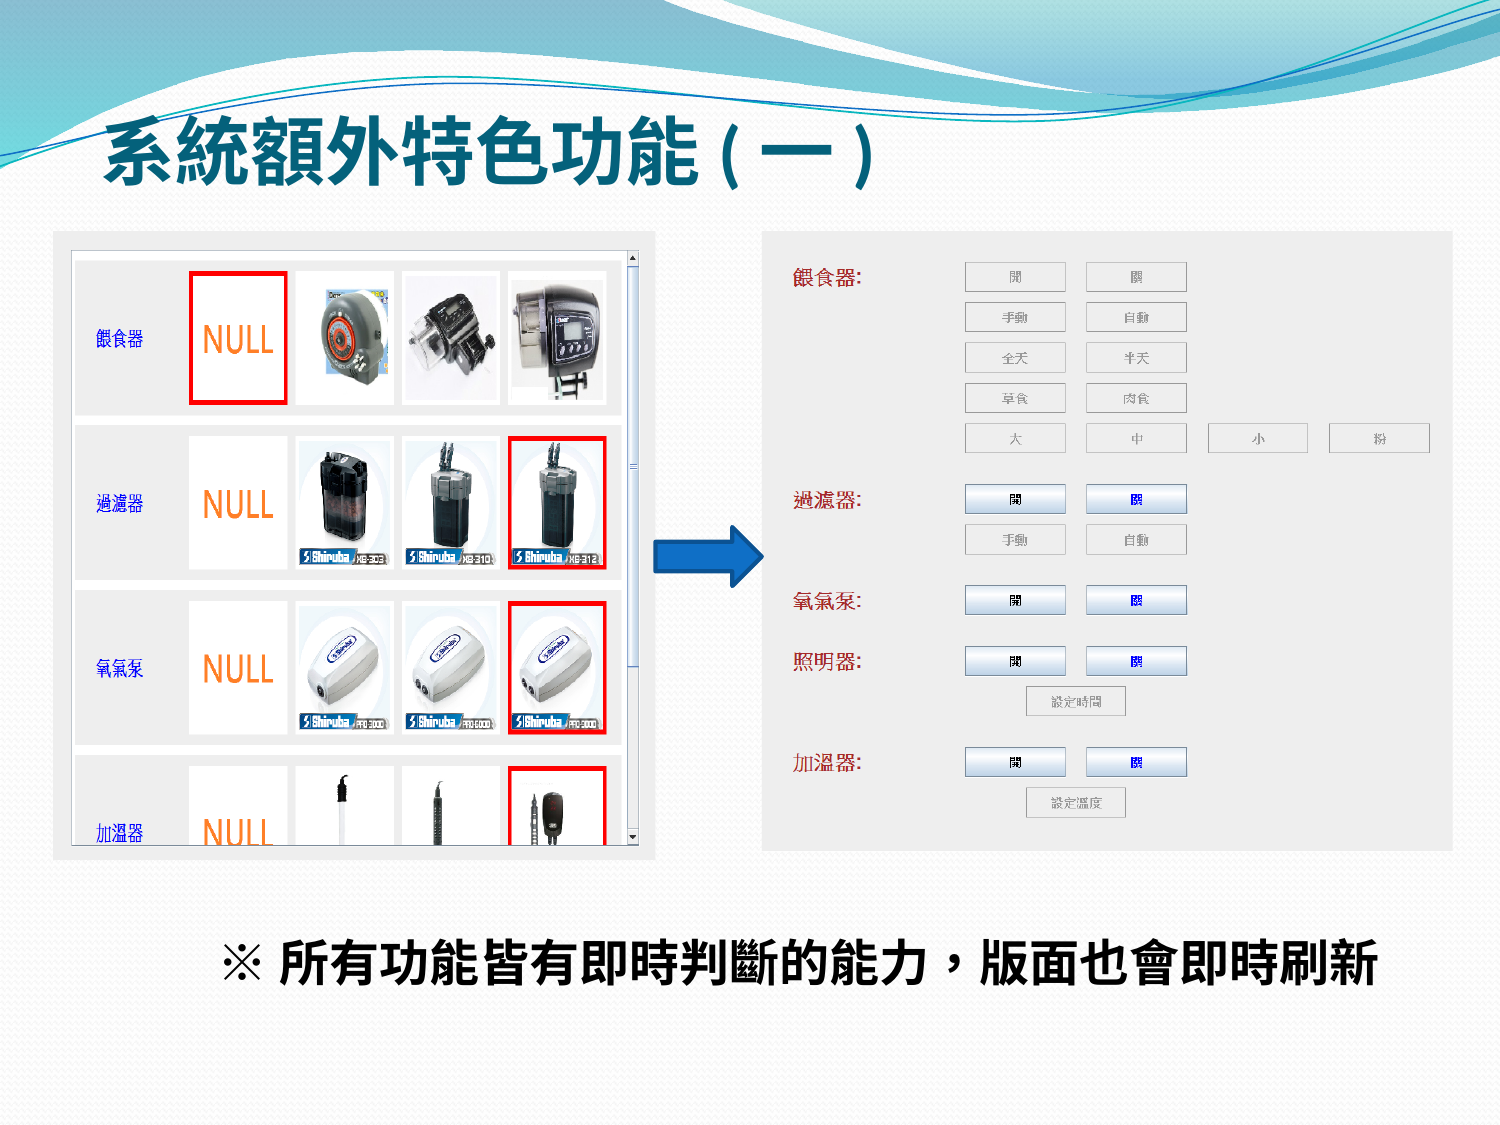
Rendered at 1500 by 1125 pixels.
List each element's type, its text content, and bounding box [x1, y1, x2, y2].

picture [761, 231, 1453, 852]
text_box ※所有功能皆有即時判斷的能力，版面也會即時刷新 [202, 923, 1395, 999]
title 系統額外特色功能(一) [100, 7, 1451, 195]
text_box [662, 525, 754, 588]
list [52, 231, 656, 860]
